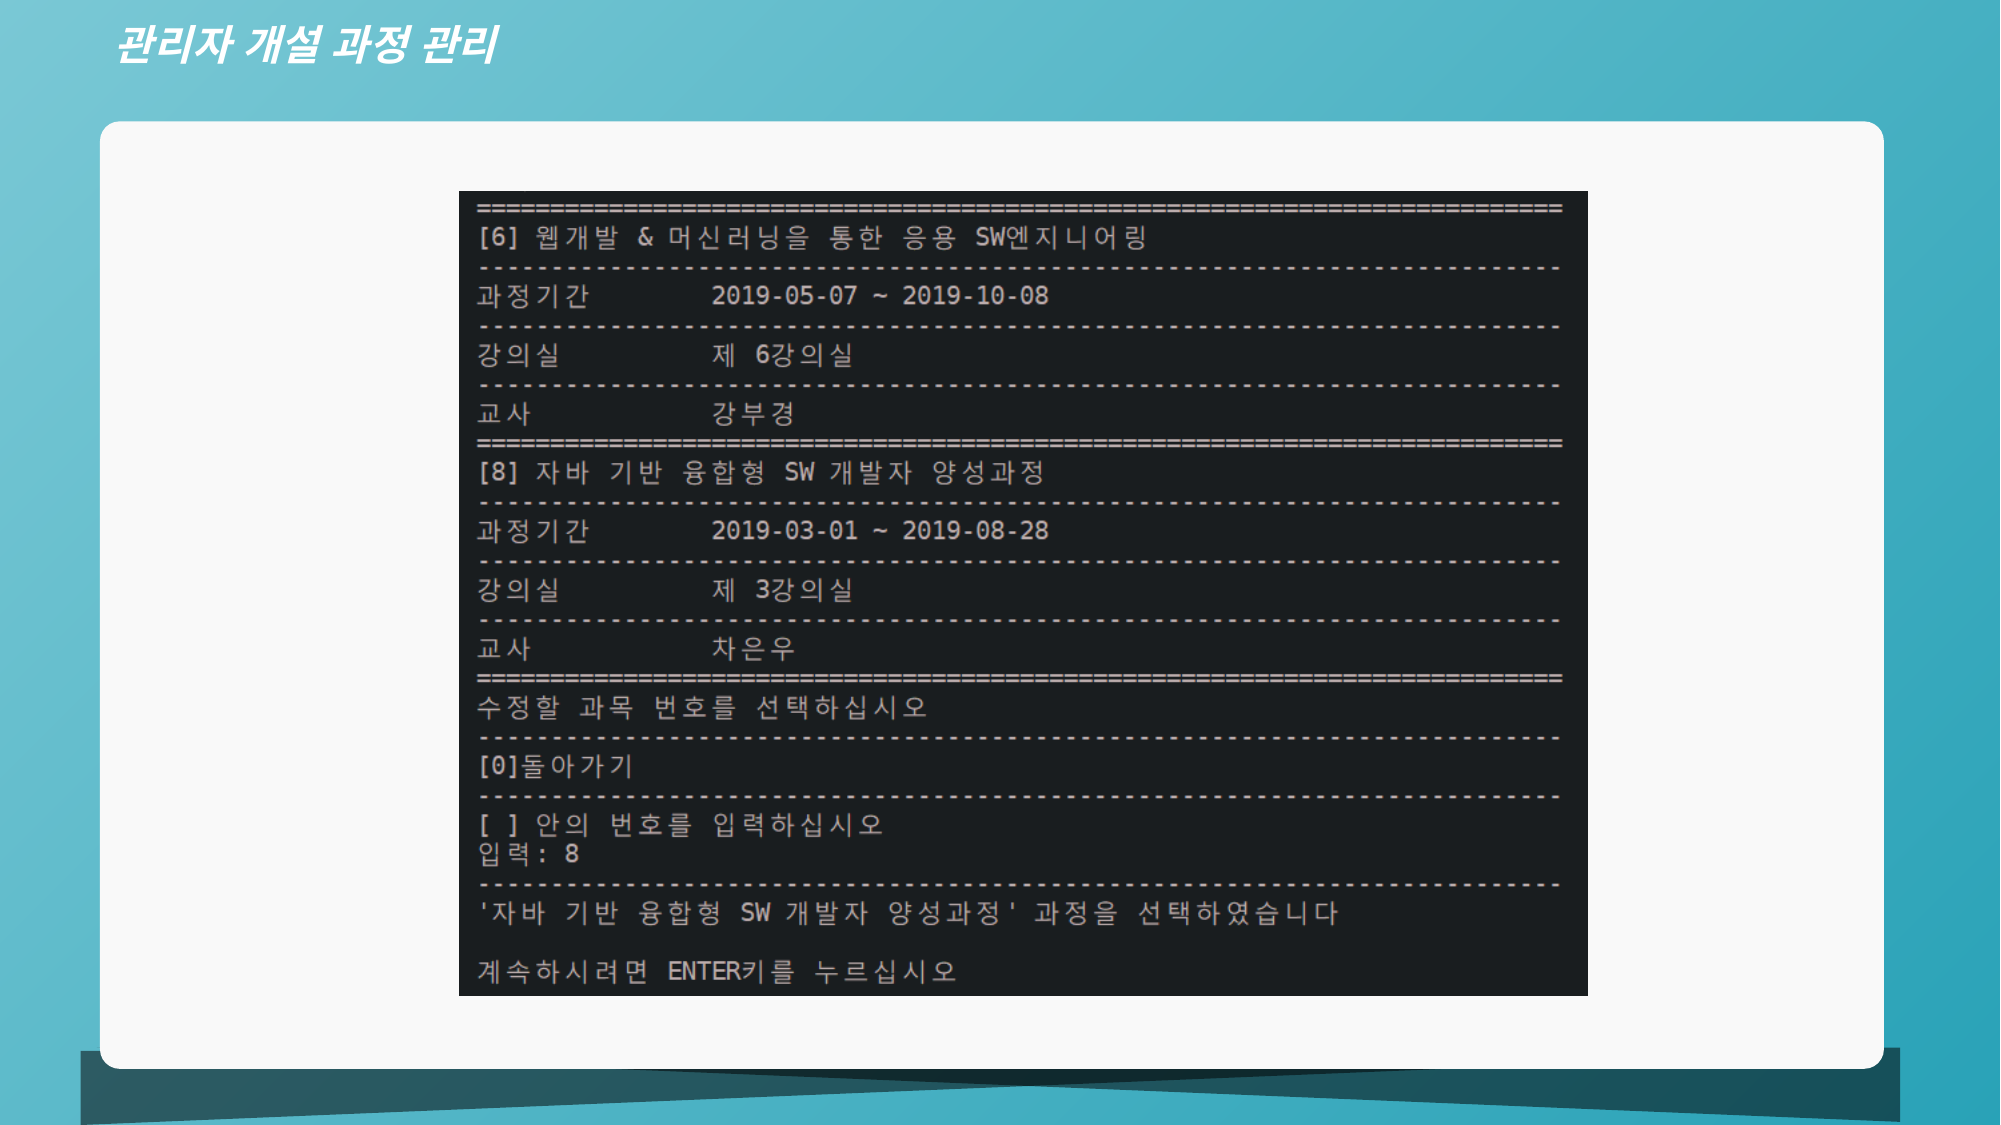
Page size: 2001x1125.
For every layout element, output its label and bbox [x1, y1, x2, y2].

picture [459, 191, 1588, 996]
text_box [80, 11, 1901, 1125]
